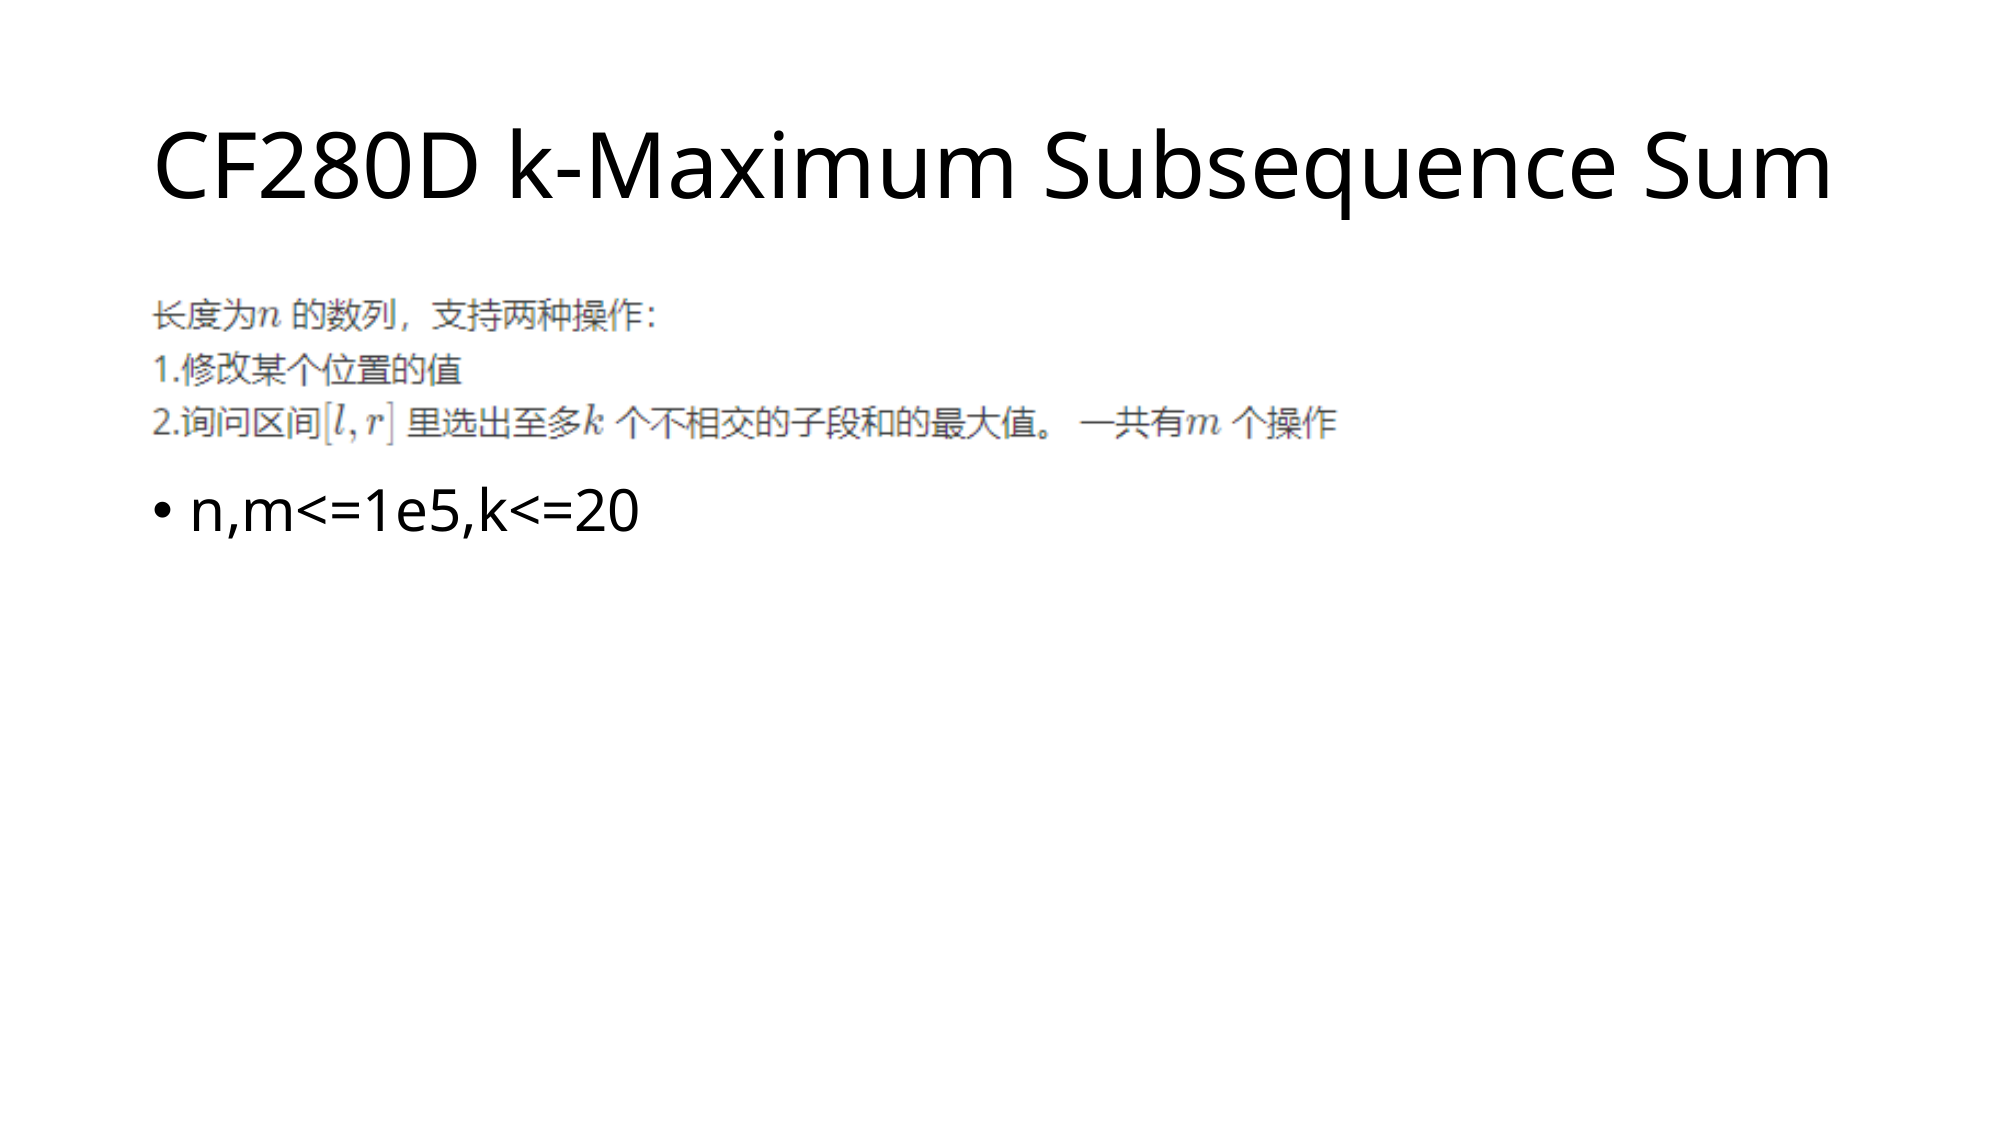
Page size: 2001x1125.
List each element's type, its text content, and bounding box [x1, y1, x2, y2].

picture [137, 277, 1413, 468]
list n,m<=1e5,k<=20 [137, 299, 1863, 1014]
title CF280D k-Maximum Subsequence Sum [137, 59, 1863, 278]
